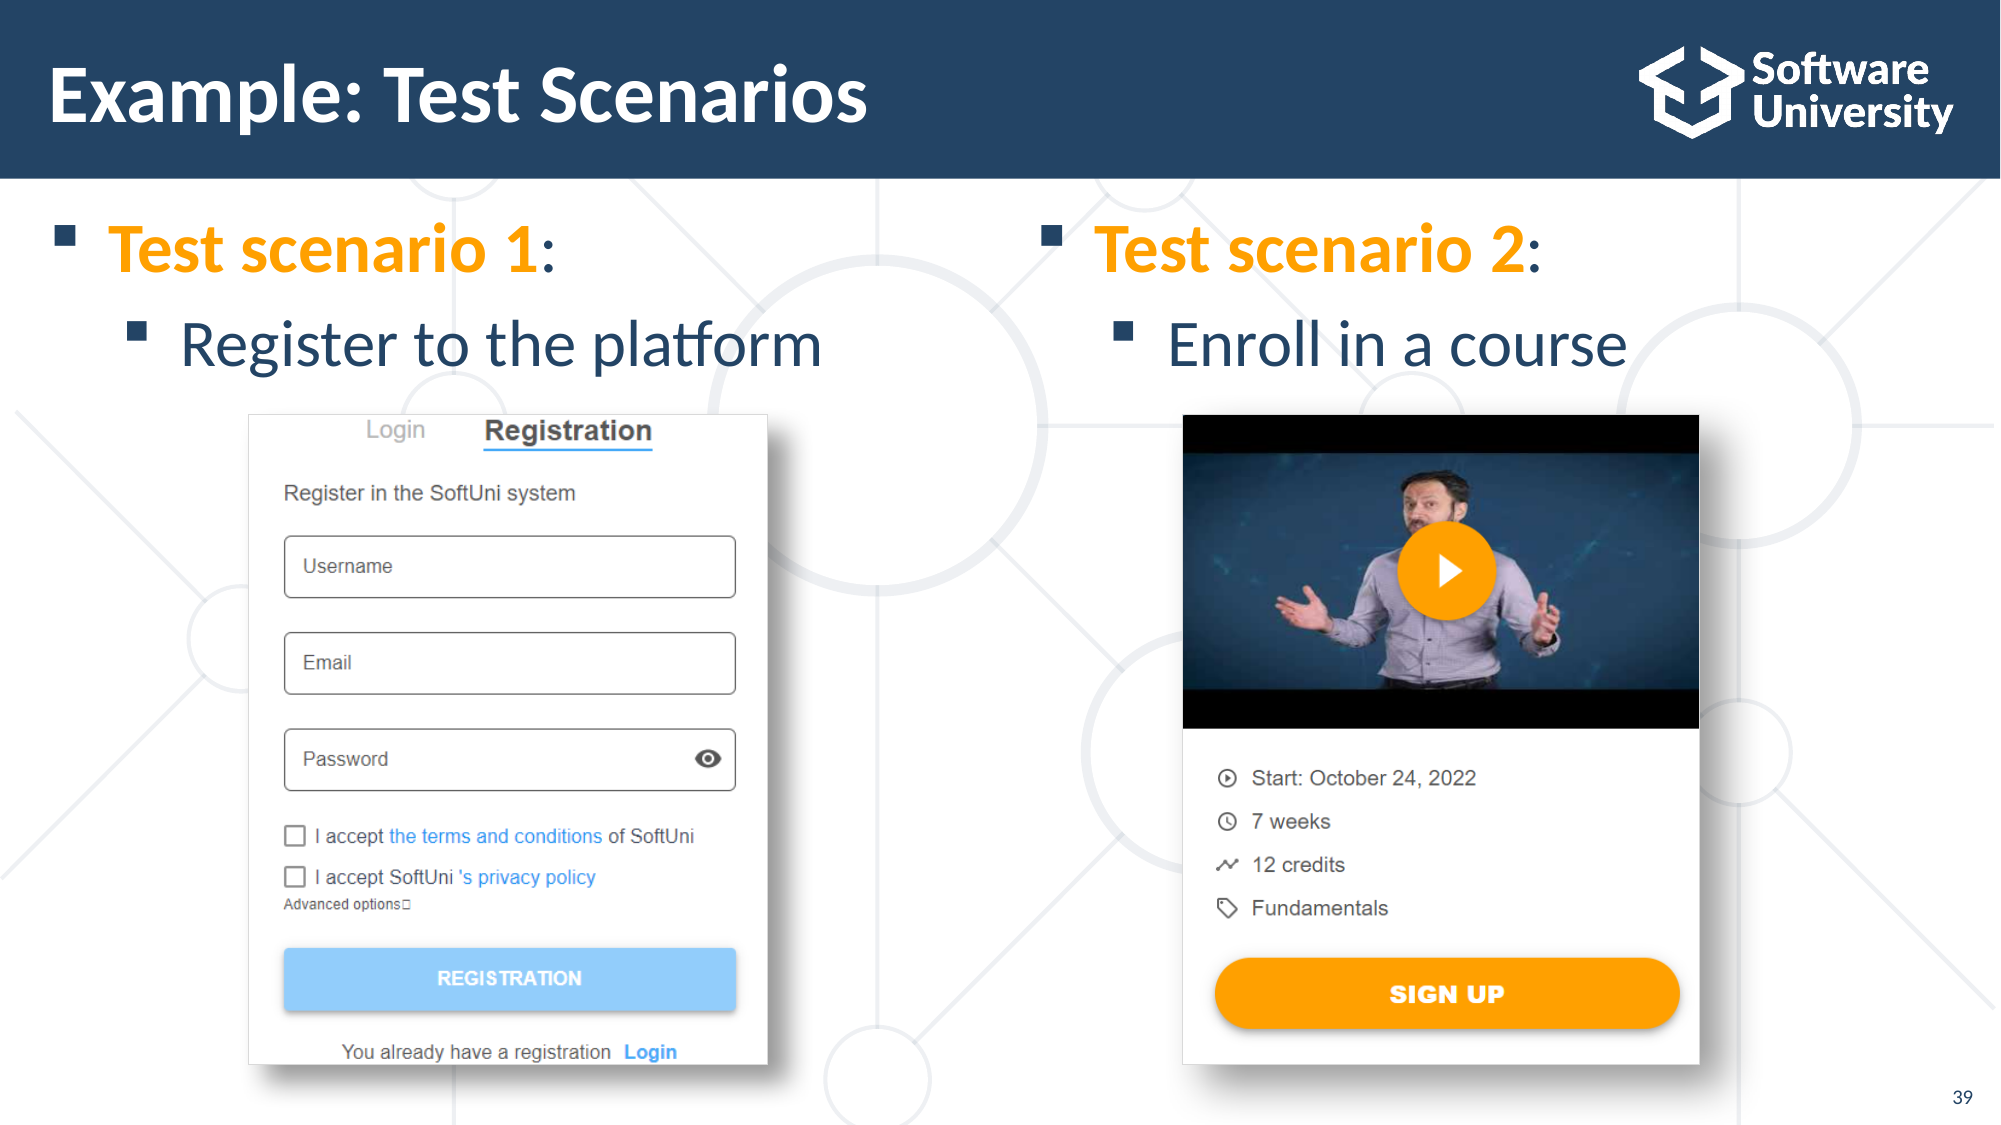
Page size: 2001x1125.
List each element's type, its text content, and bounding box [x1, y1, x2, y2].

list Test scenario 2: Enroll in a course [1017, 196, 1945, 1104]
picture [1182, 414, 1700, 1065]
picture [1639, 46, 1954, 139]
slide_number 39 [1927, 1067, 1989, 1117]
title Example: Test Scenarios [31, 16, 1625, 162]
list Test scenario 1: Register to the platform [31, 196, 983, 1104]
picture [247, 414, 768, 1065]
